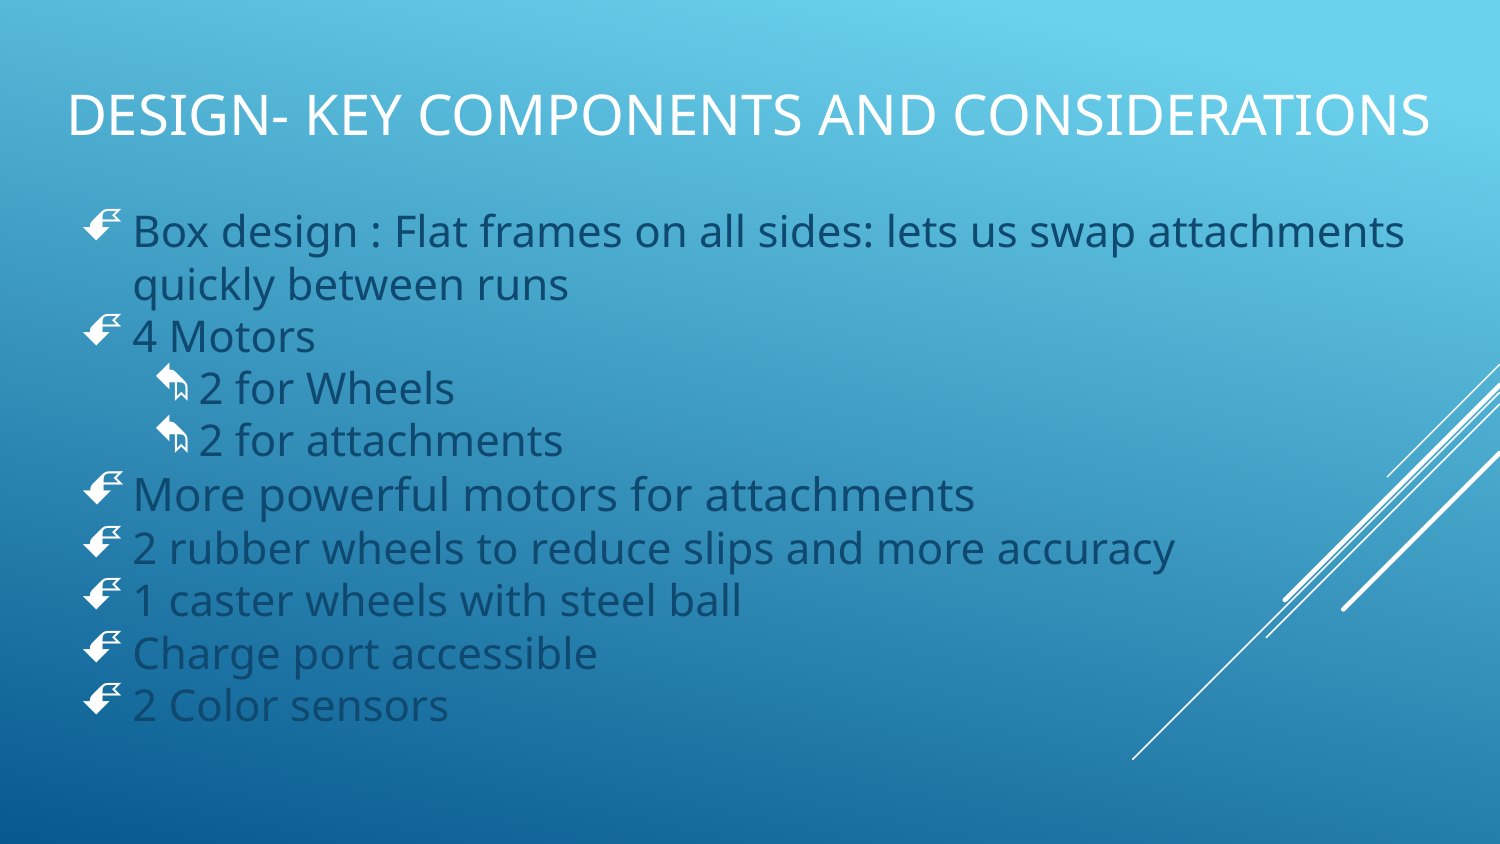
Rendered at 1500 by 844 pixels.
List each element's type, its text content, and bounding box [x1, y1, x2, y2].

list Box design : Flat frames on all sides: lets us swap attachments quickly between runs 4 Motors 2 for Wheels 2 for attachments More powerful motors for attachments 2 rubber wheels to reduce slips and more accuracy 1 caster wheels with steel ball Charge port accessible 2 Color sensors [51, 189, 1449, 750]
title DESIGN- Key Components and Considerations [51, 64, 1449, 167]
